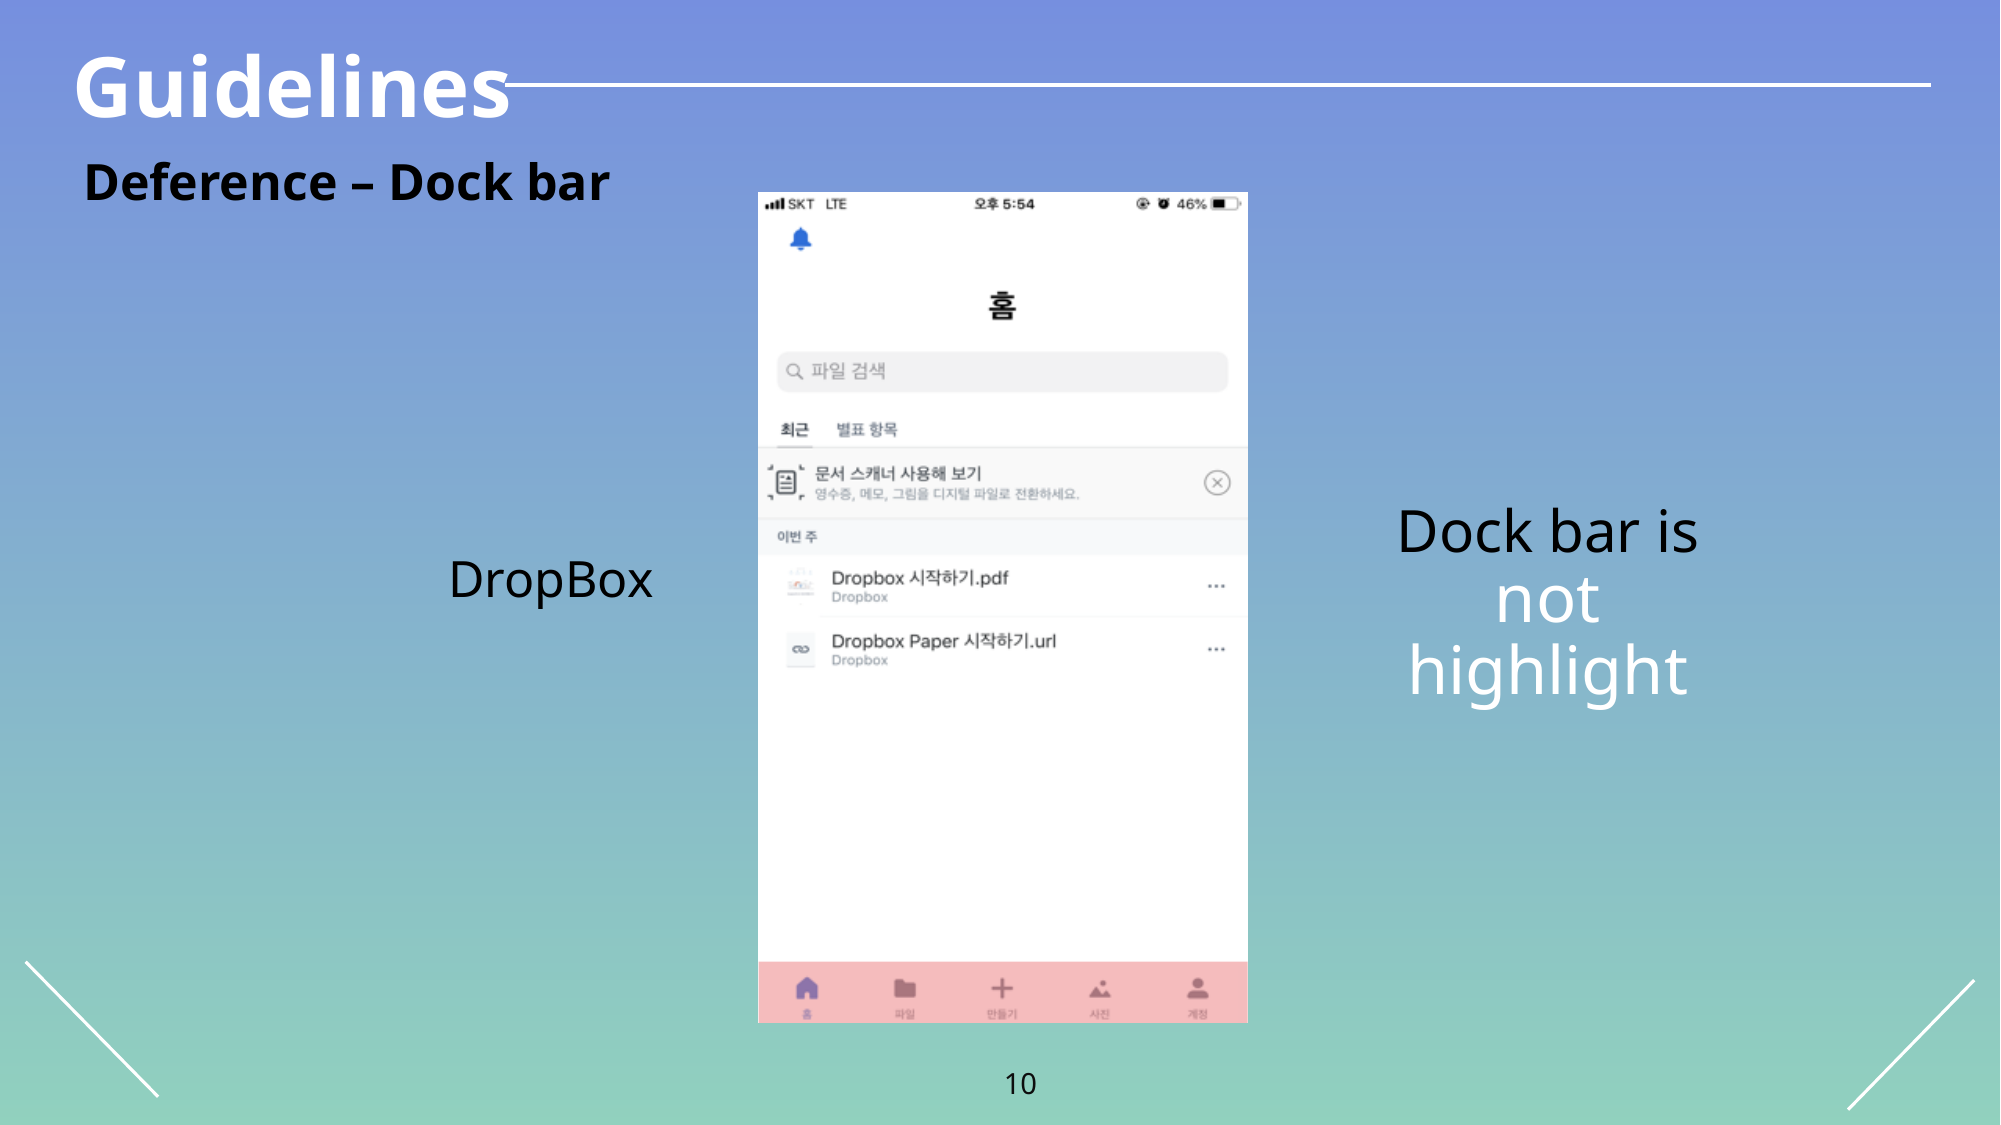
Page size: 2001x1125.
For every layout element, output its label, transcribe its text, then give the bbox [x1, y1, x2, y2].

text_box Guidelines [58, 27, 704, 142]
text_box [25, 961, 159, 1097]
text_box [1847, 980, 1975, 1110]
text_box DropBox [349, 547, 753, 634]
text_box 10 [989, 1057, 1053, 1108]
text_box Deference – Dock bar [68, 143, 630, 218]
picture [758, 192, 1248, 1023]
text_box Dock bar is not highlight [1346, 494, 1750, 659]
